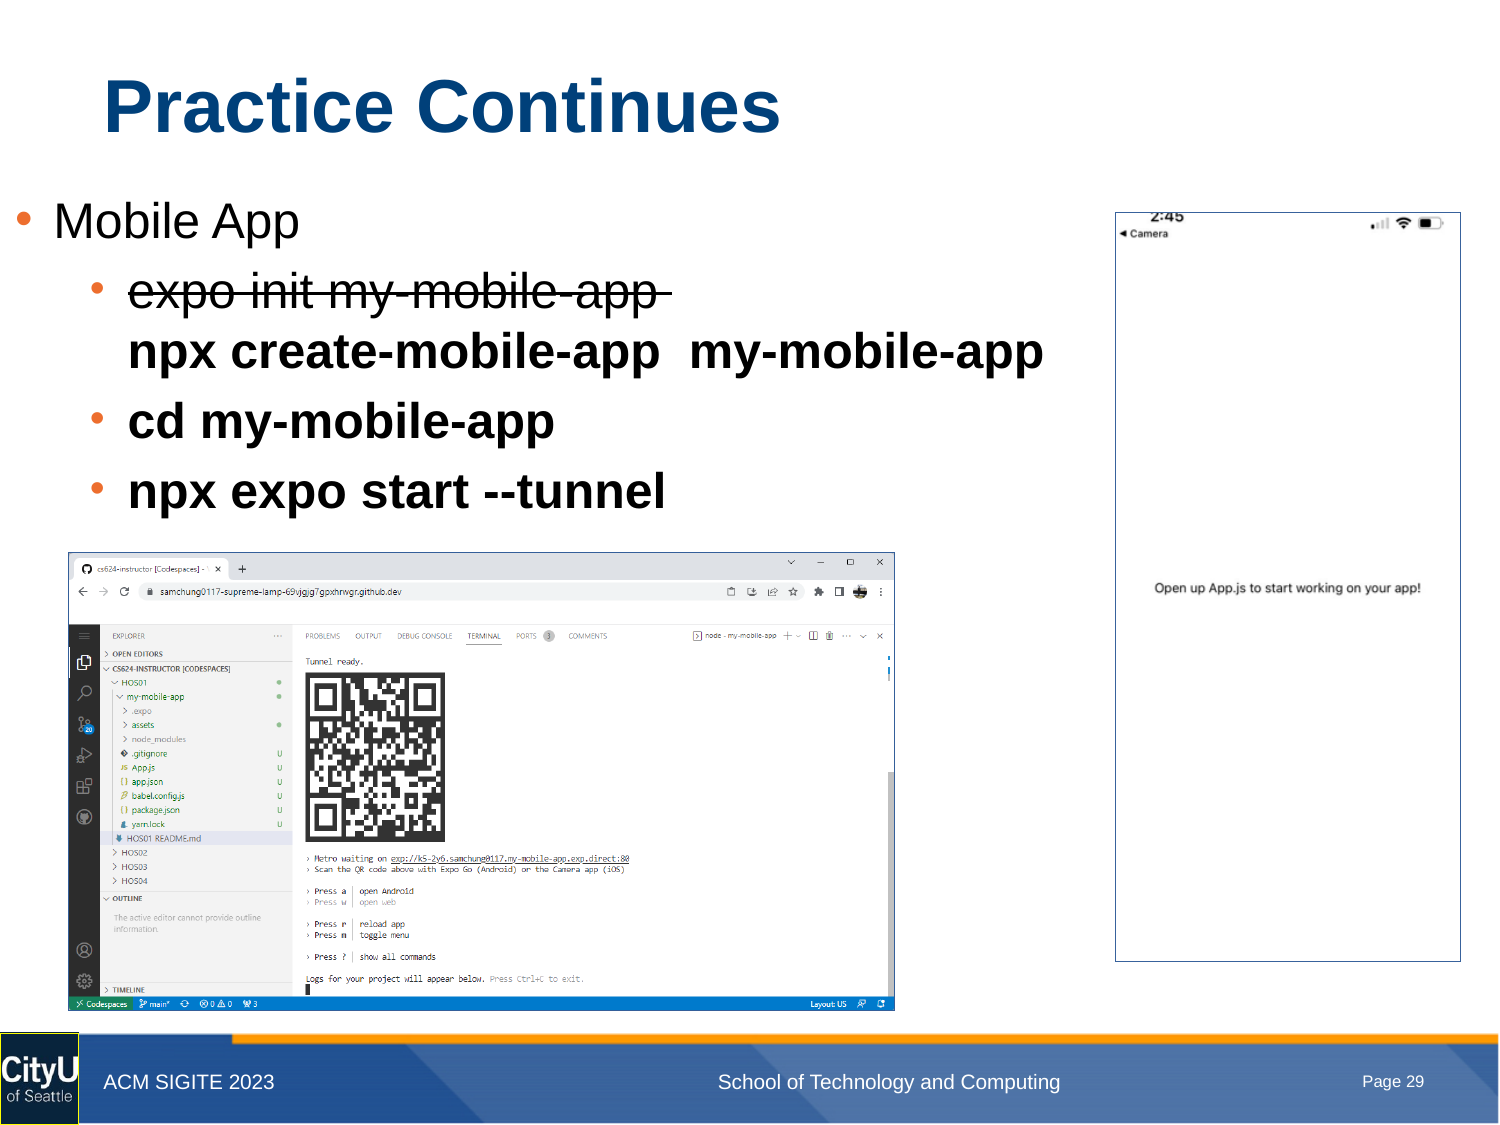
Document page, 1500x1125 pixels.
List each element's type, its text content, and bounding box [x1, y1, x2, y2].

list Mobile App expo init my-mobile-app npx create-mobile-app my-mobile-app cd my-mobile-app npx expo start --tunnel [0, 180, 1106, 531]
title Practice Continues [88, 49, 1451, 213]
picture [1, 1034, 78, 1124]
picture [1115, 212, 1462, 962]
picture [68, 552, 895, 1011]
picture [0, 1032, 1500, 1125]
